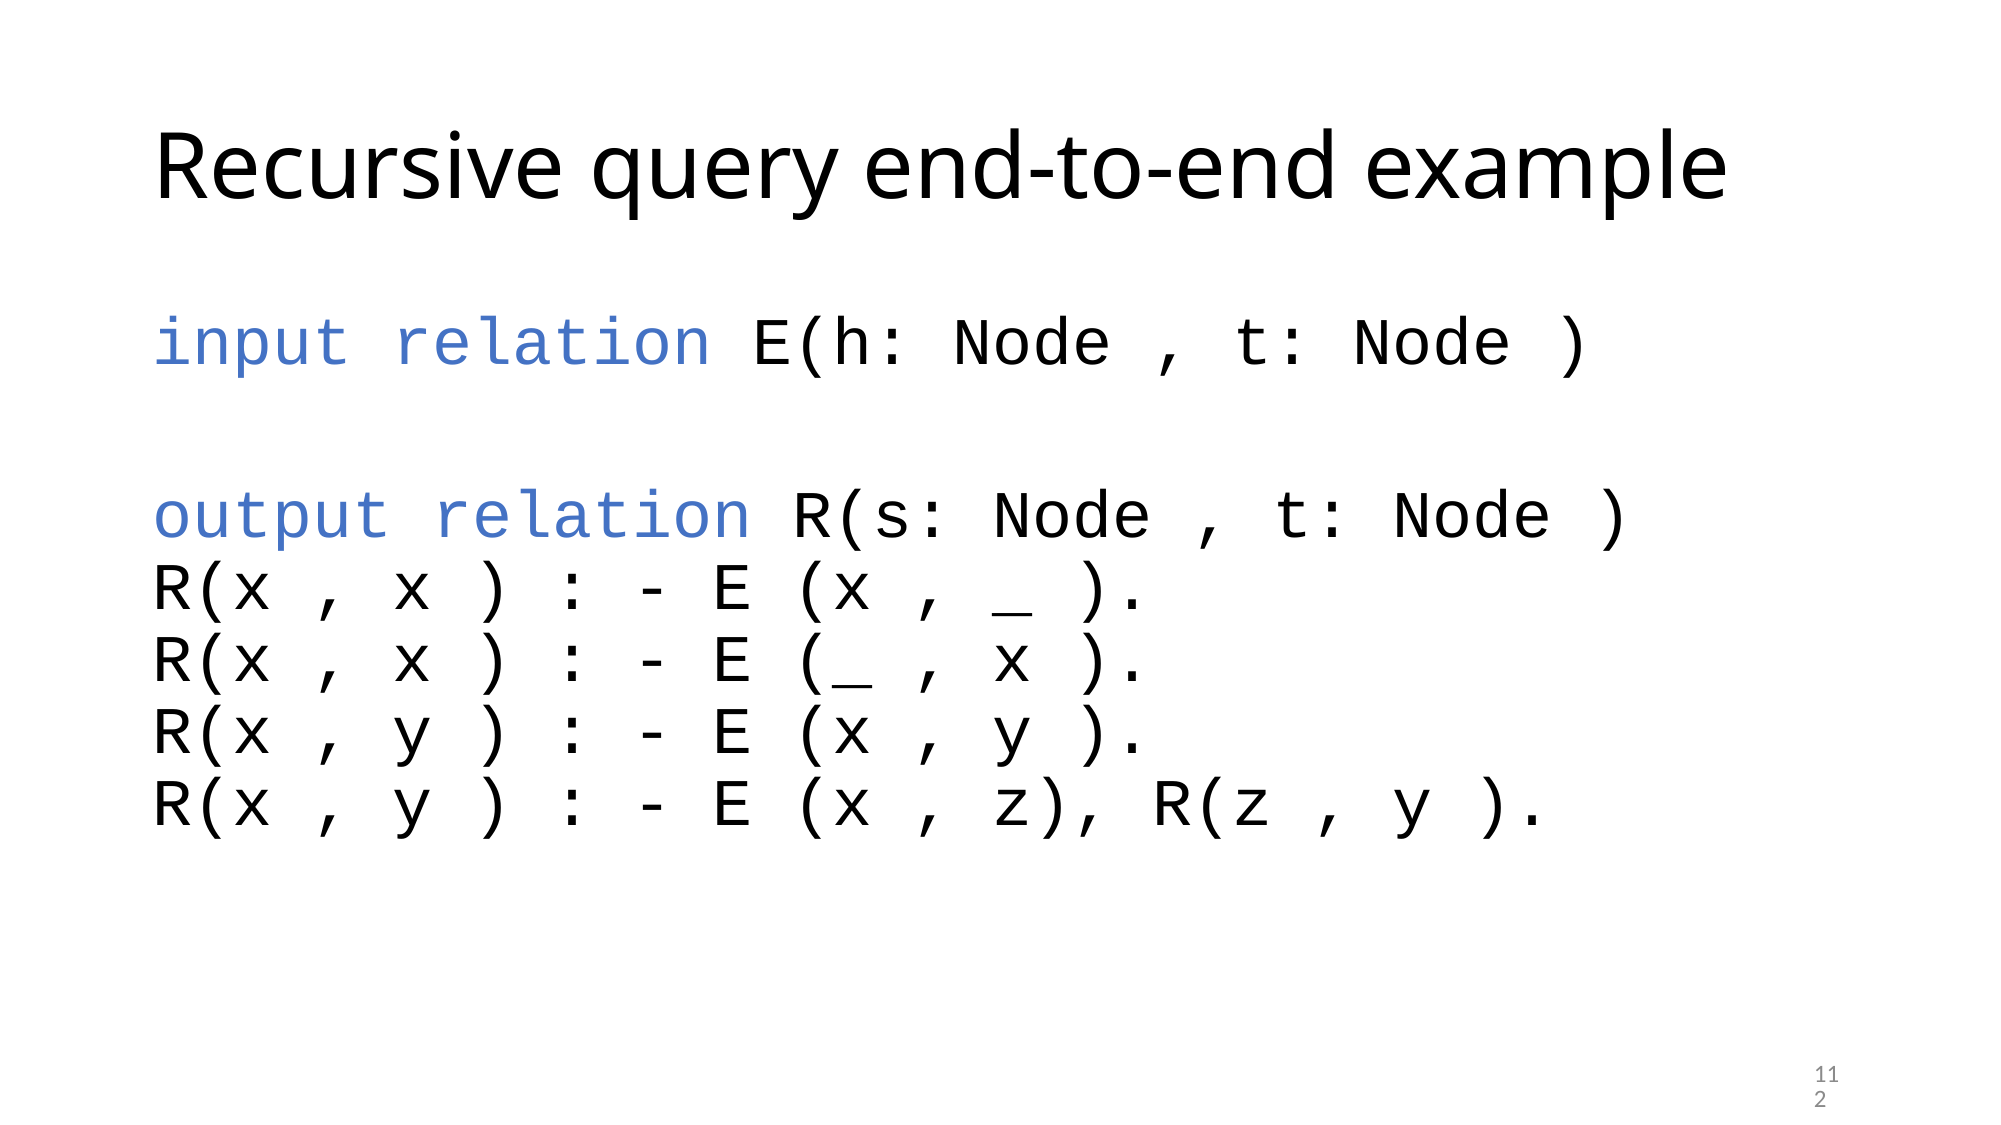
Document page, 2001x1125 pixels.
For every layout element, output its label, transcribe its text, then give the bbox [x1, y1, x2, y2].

list input relation E(h: Node , t: Node ) output relation R(s: Node , t: Node ) R(x , x ) : - E (x , _ ). R(x , x ) : - E (_ , x ). R(x , y ) : - E (x , y ). R(x , y ) : - E (x , z), R(z , y ). [137, 299, 1863, 1014]
title Recursive query end-to-end example [137, 59, 1863, 278]
slide_number 112 [1798, 1042, 1863, 1103]
